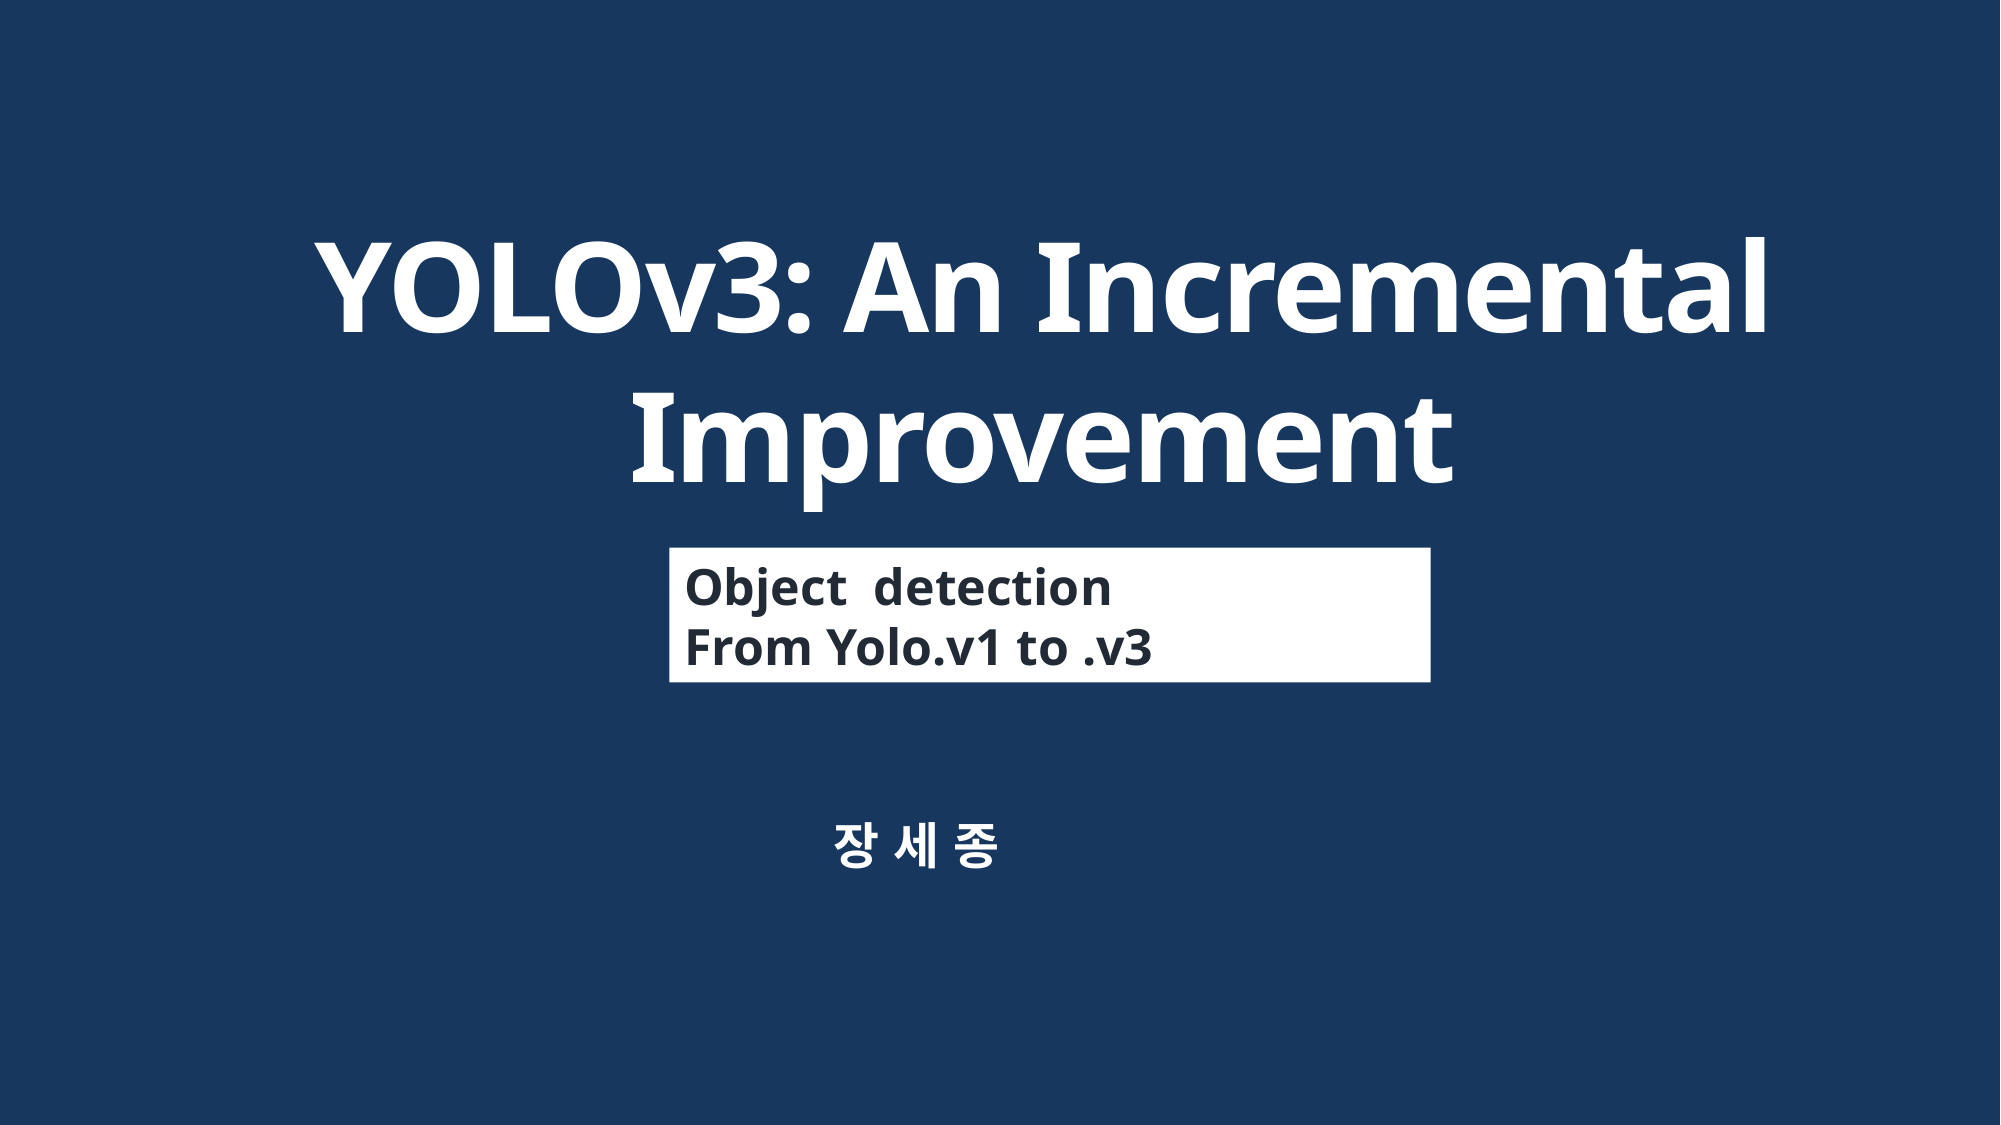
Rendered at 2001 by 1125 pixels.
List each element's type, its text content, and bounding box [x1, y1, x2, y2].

text_box 장 세 종 [818, 806, 1268, 882]
text_box YOLOv3: An Incremental Improvement [221, 200, 1865, 516]
text_box Object detection From Yolo.v1 to .v3 [669, 547, 1431, 683]
